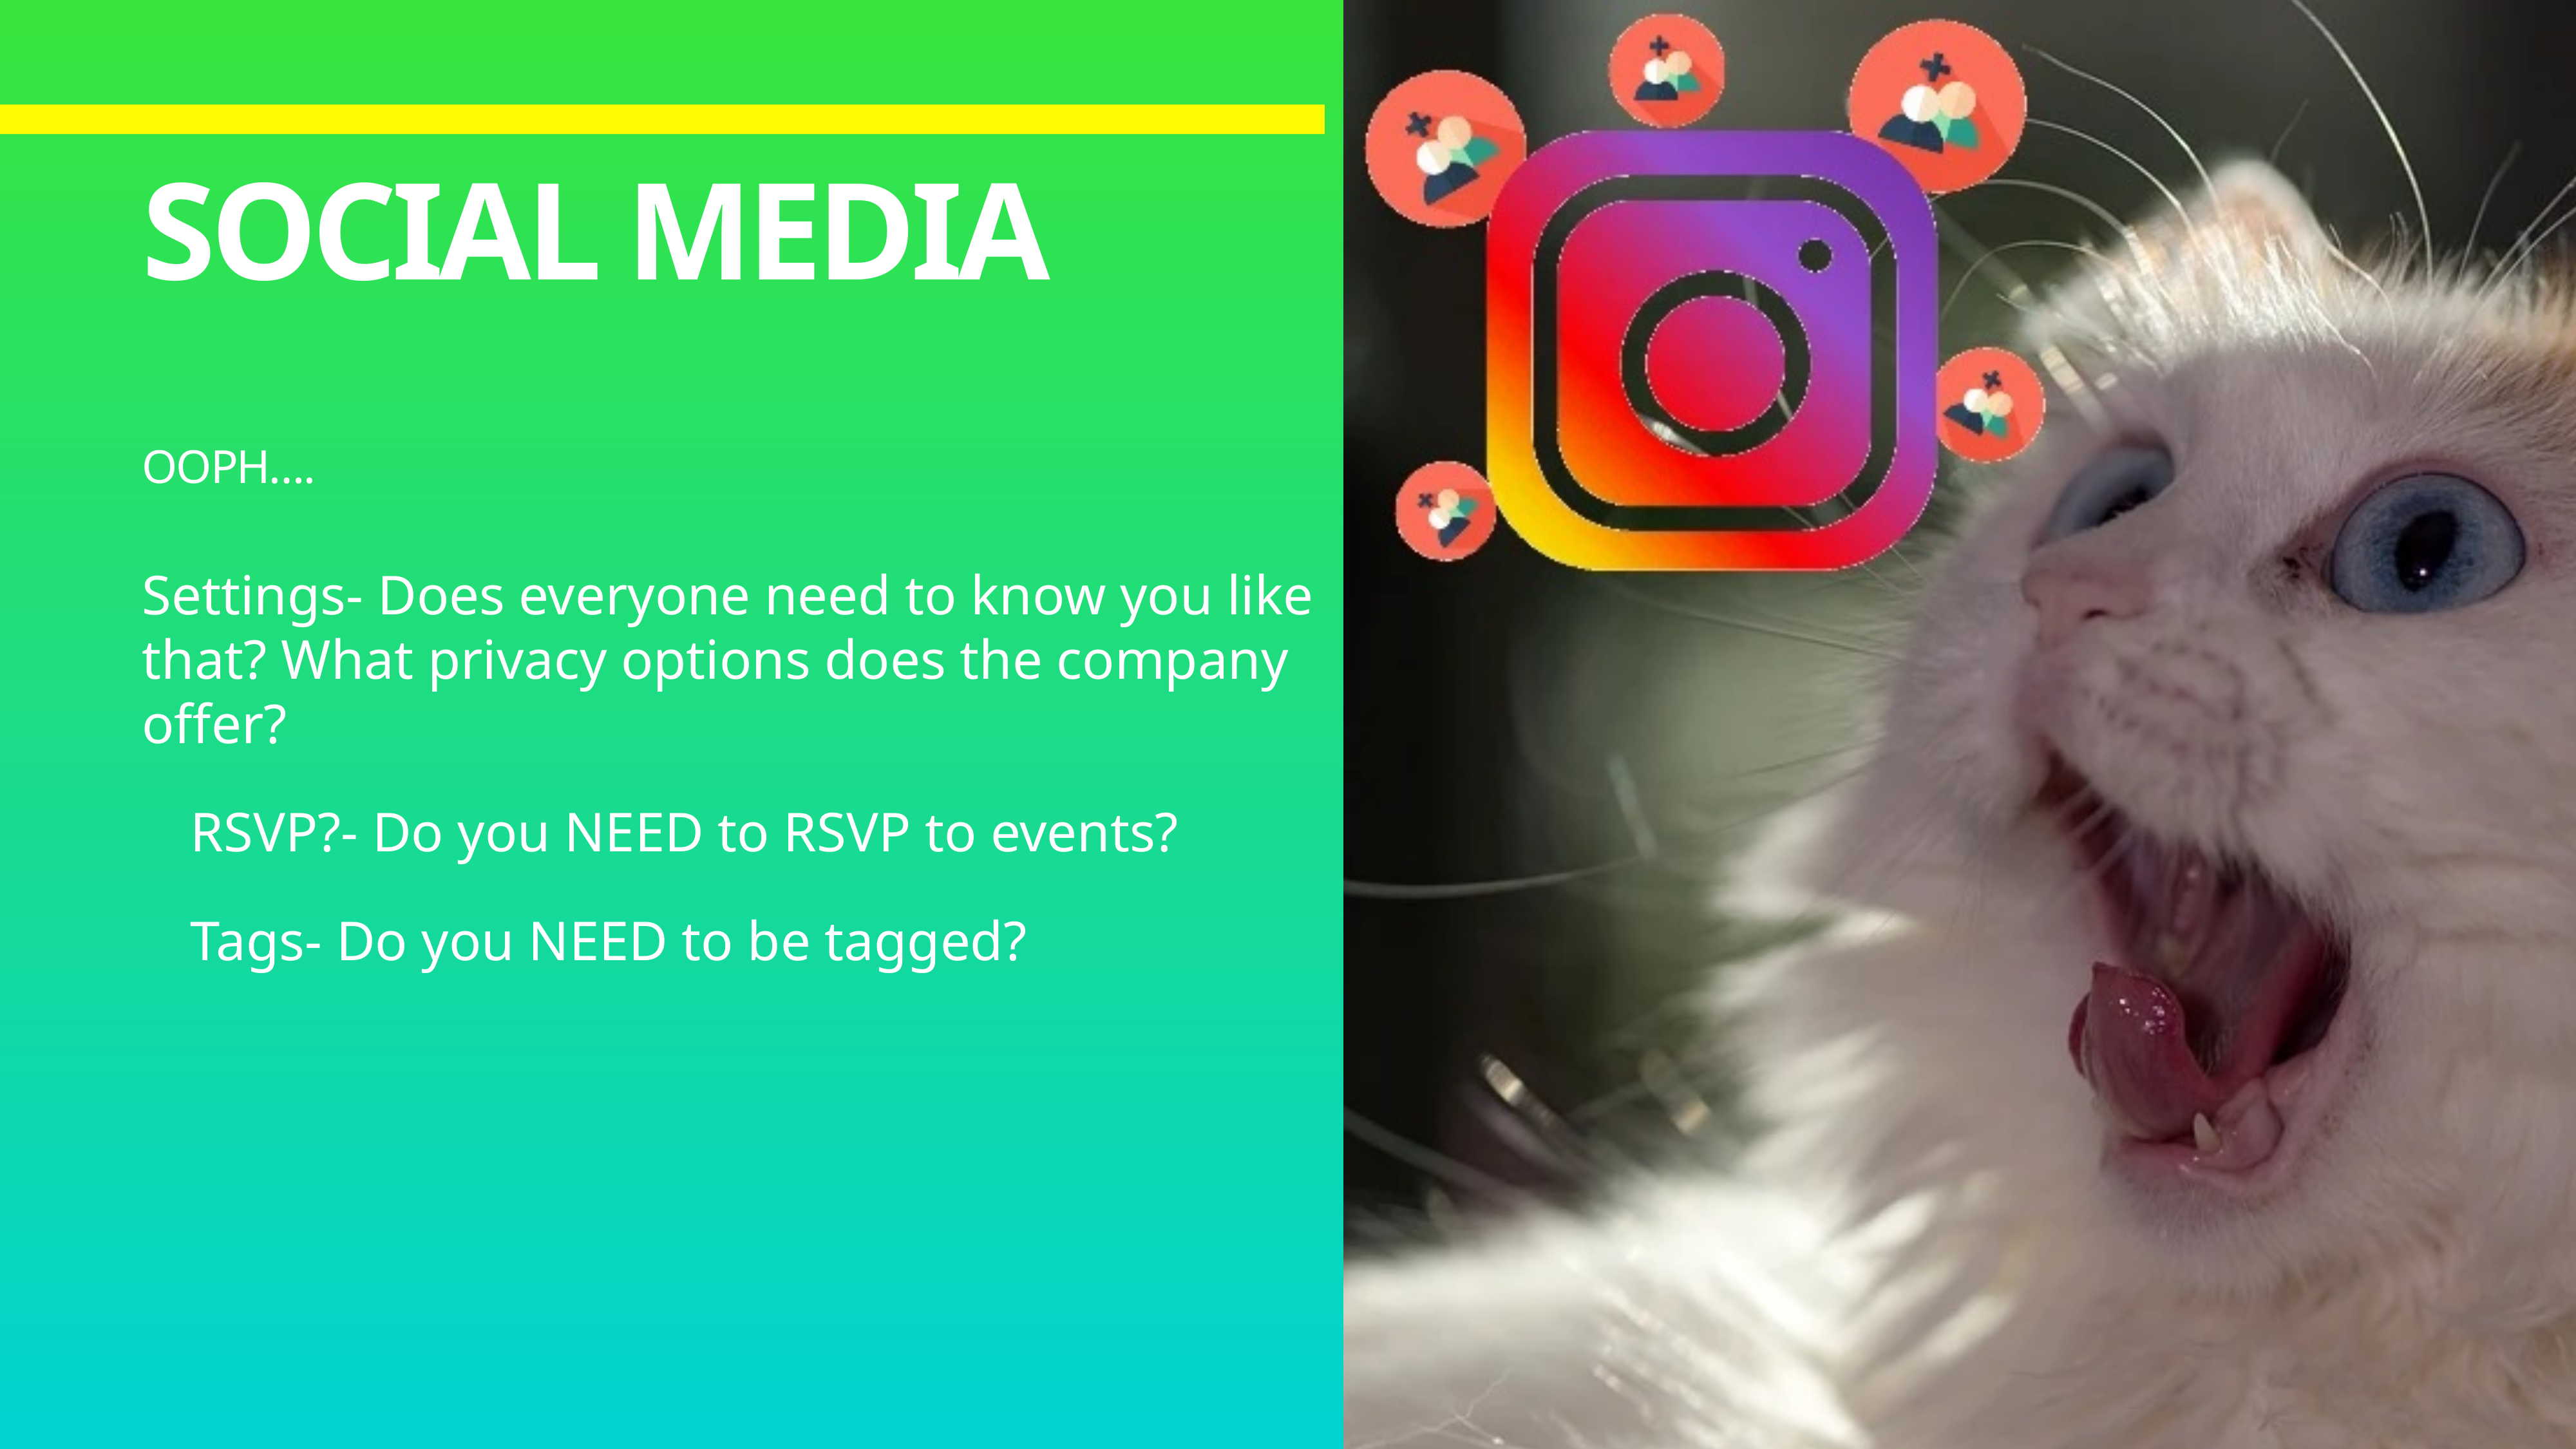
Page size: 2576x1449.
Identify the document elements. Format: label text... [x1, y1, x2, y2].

list ooph…. [136, 431, 1343, 505]
title Social Media [136, 171, 1343, 431]
picture [1343, 0, 2576, 1449]
list Settings- Does everyone need to know you like that? What privacy options does the company offer? RSVP?- Do you NEED to RSVP to events? Tags- Do you NEED to be tagged? [136, 554, 1343, 1283]
